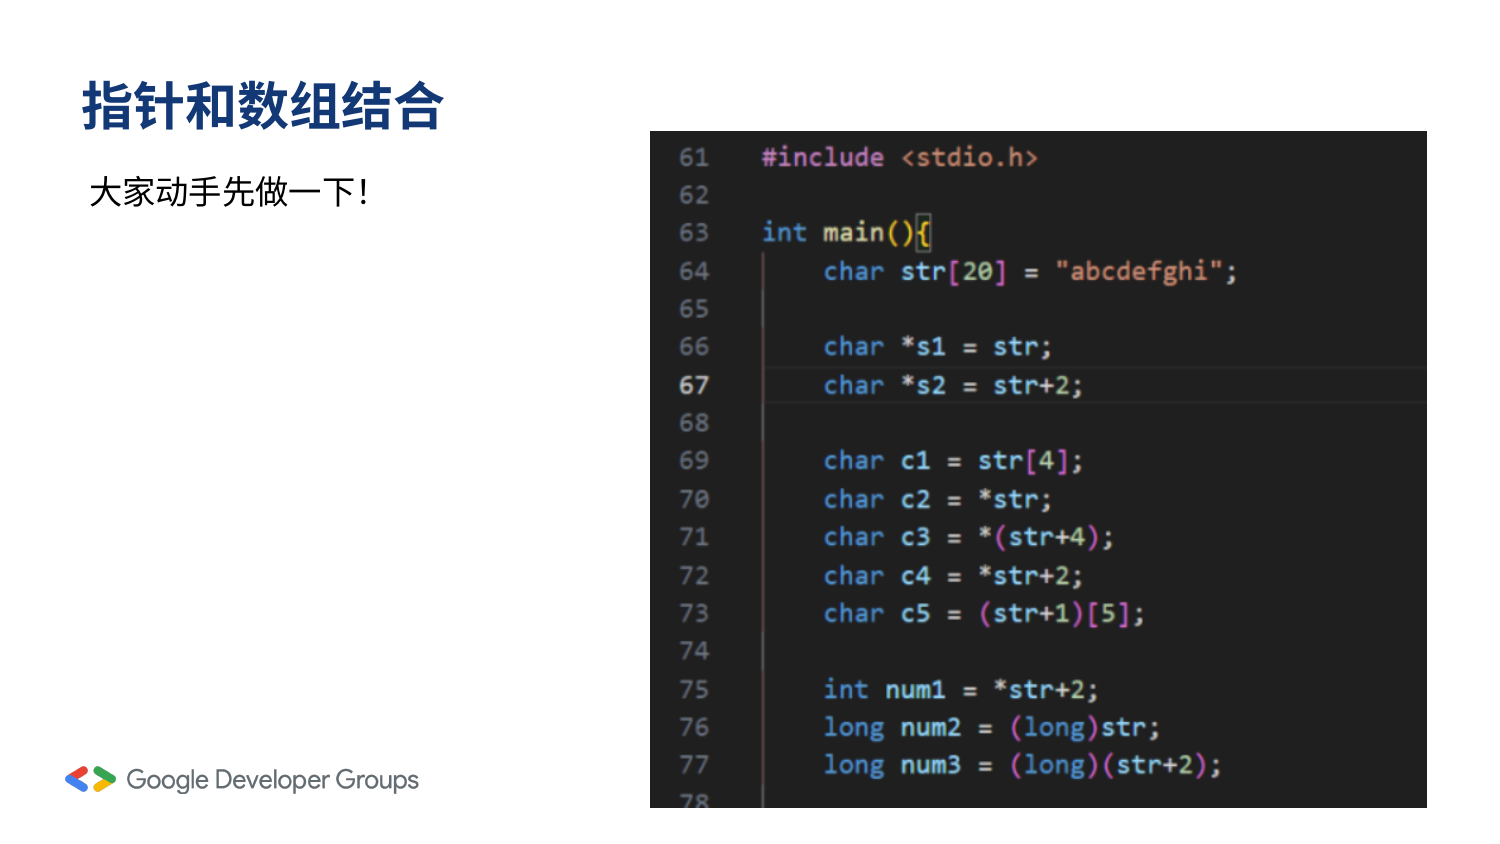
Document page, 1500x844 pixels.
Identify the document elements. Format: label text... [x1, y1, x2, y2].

picture [649, 130, 1427, 808]
title 指针和数组结合 [66, 26, 650, 151]
picture [64, 766, 419, 794]
list 大家动手先做一下！ [53, 150, 630, 749]
